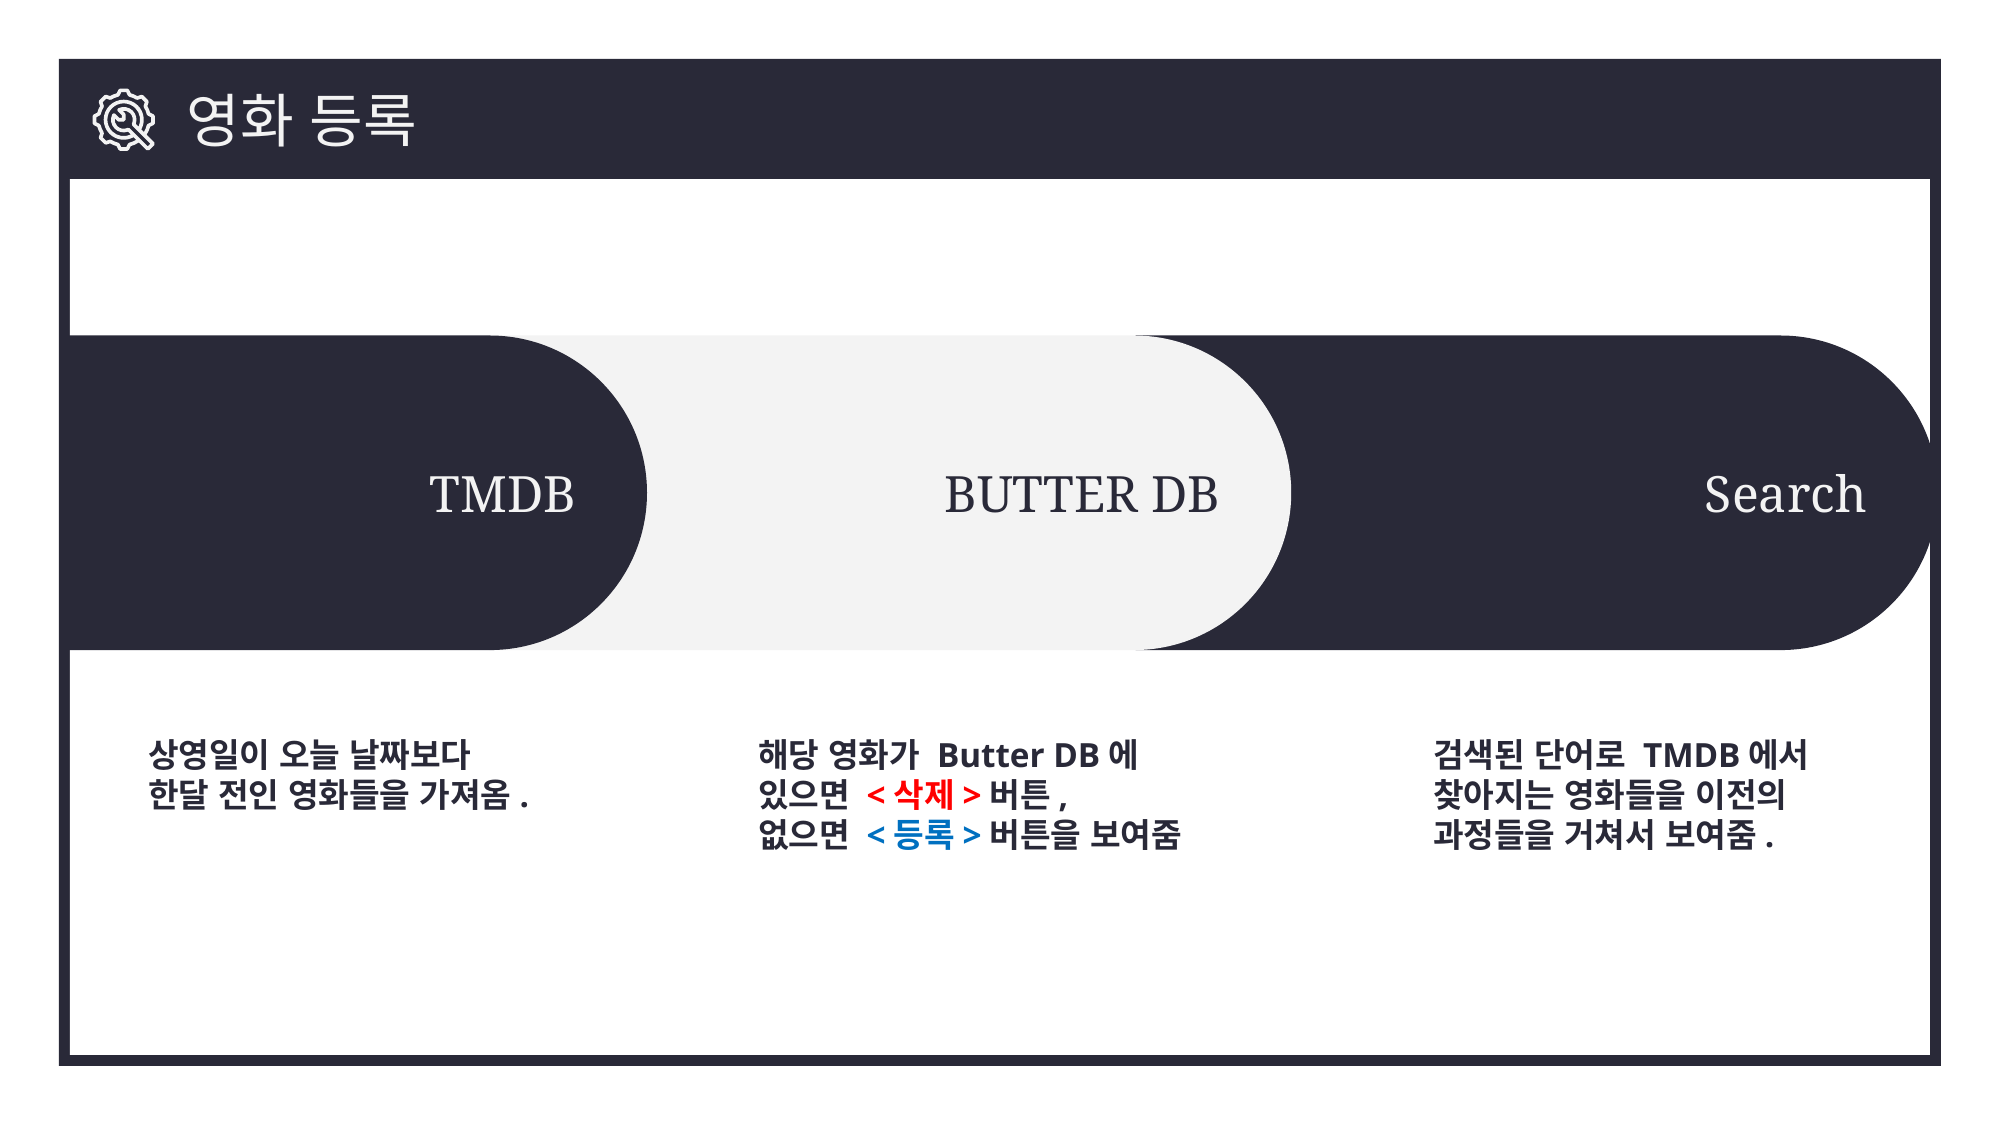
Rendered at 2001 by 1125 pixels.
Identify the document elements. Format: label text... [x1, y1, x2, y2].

text_box 영화 등록 [92, 76, 1566, 162]
text_box 상영일이 오늘 날짜보다 한달 전인 영화들을 가져옴. [133, 727, 582, 822]
text_box TMDB [67, 335, 648, 651]
text_box Search [1139, 335, 1938, 651]
text_box 검색된 단어로 TMDB에서 찾아지는 영화들을 이전의 과정들을 거쳐서 보여줌. [1418, 727, 1863, 862]
text_box 해당 영화가 Butter DB에 있으면 <삭제>버튼, 없으면 <등록>버튼을 보여줌 [743, 727, 1227, 862]
text_box [92, 88, 155, 151]
text_box BUTTER DB [495, 335, 1292, 651]
